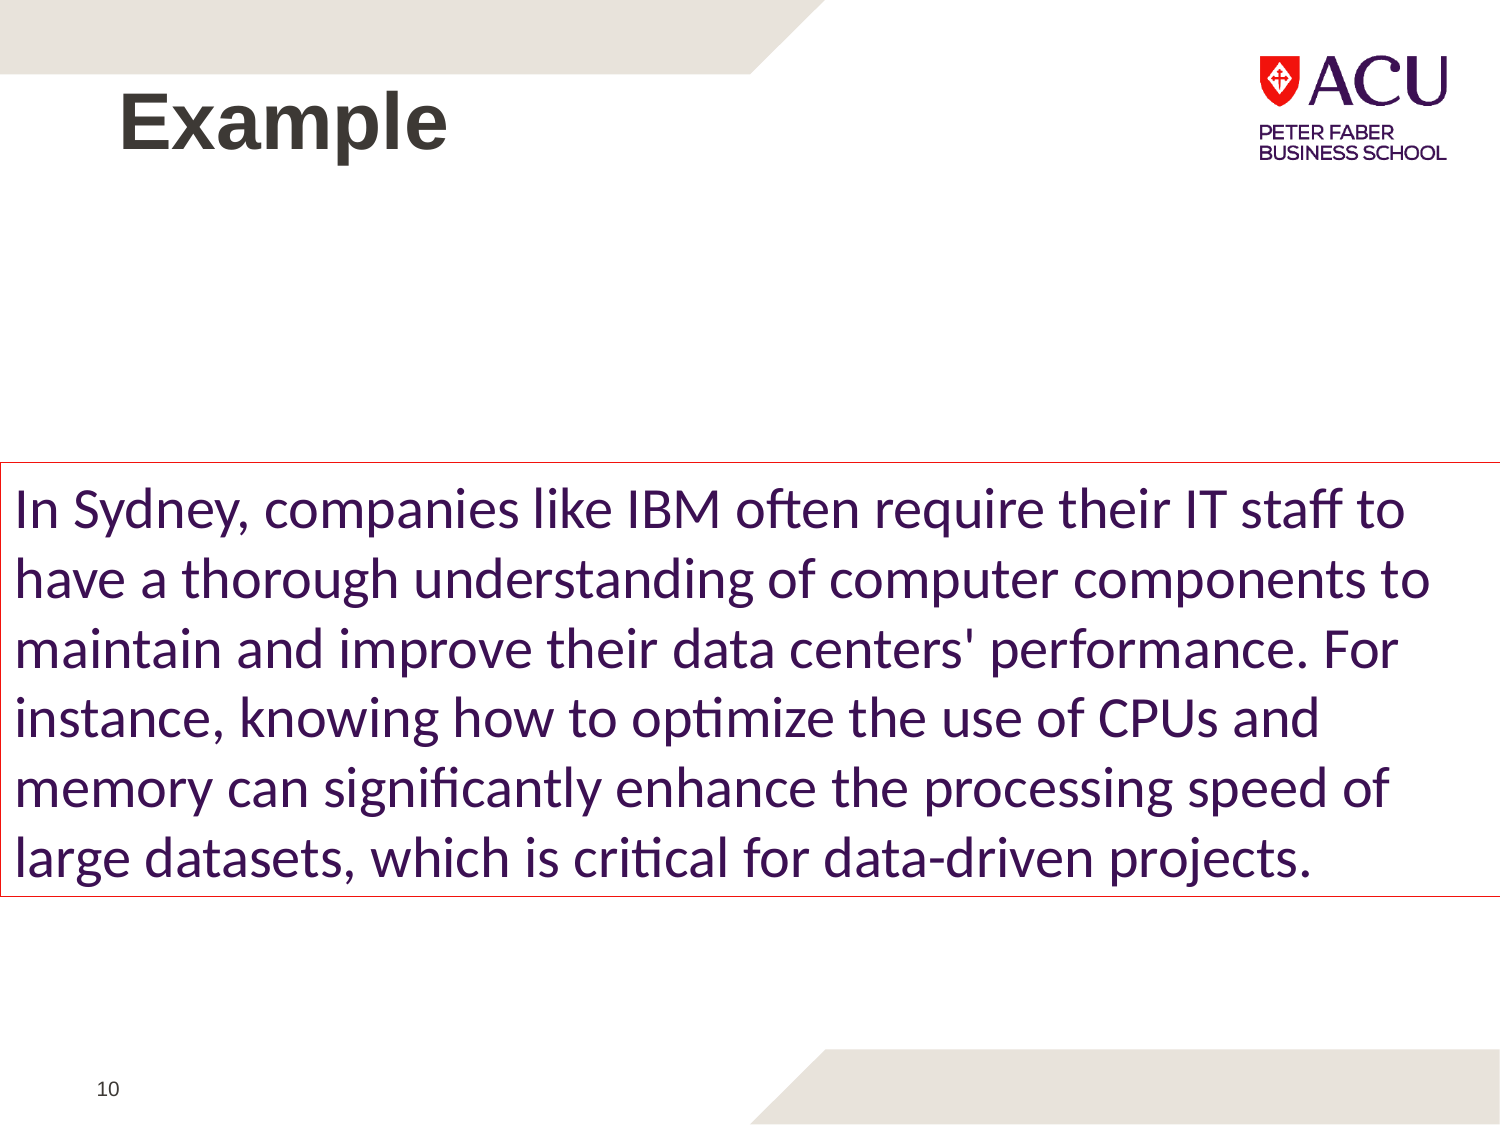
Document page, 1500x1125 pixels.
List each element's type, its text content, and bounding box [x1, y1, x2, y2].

title Example [103, 59, 1397, 175]
picture [1240, 41, 1466, 175]
text_box In Sydney, companies like IBM often require their IT staff to have a thorough understanding of computer components to maintain and improve their data centers' performance. For instance, knowing how to optimize the use of CPUs and memory can significantly enhance the processing speed of large datasets, which is critical for data-driven projects. [0, 462, 1500, 897]
slide_number 10 [81, 1068, 156, 1109]
